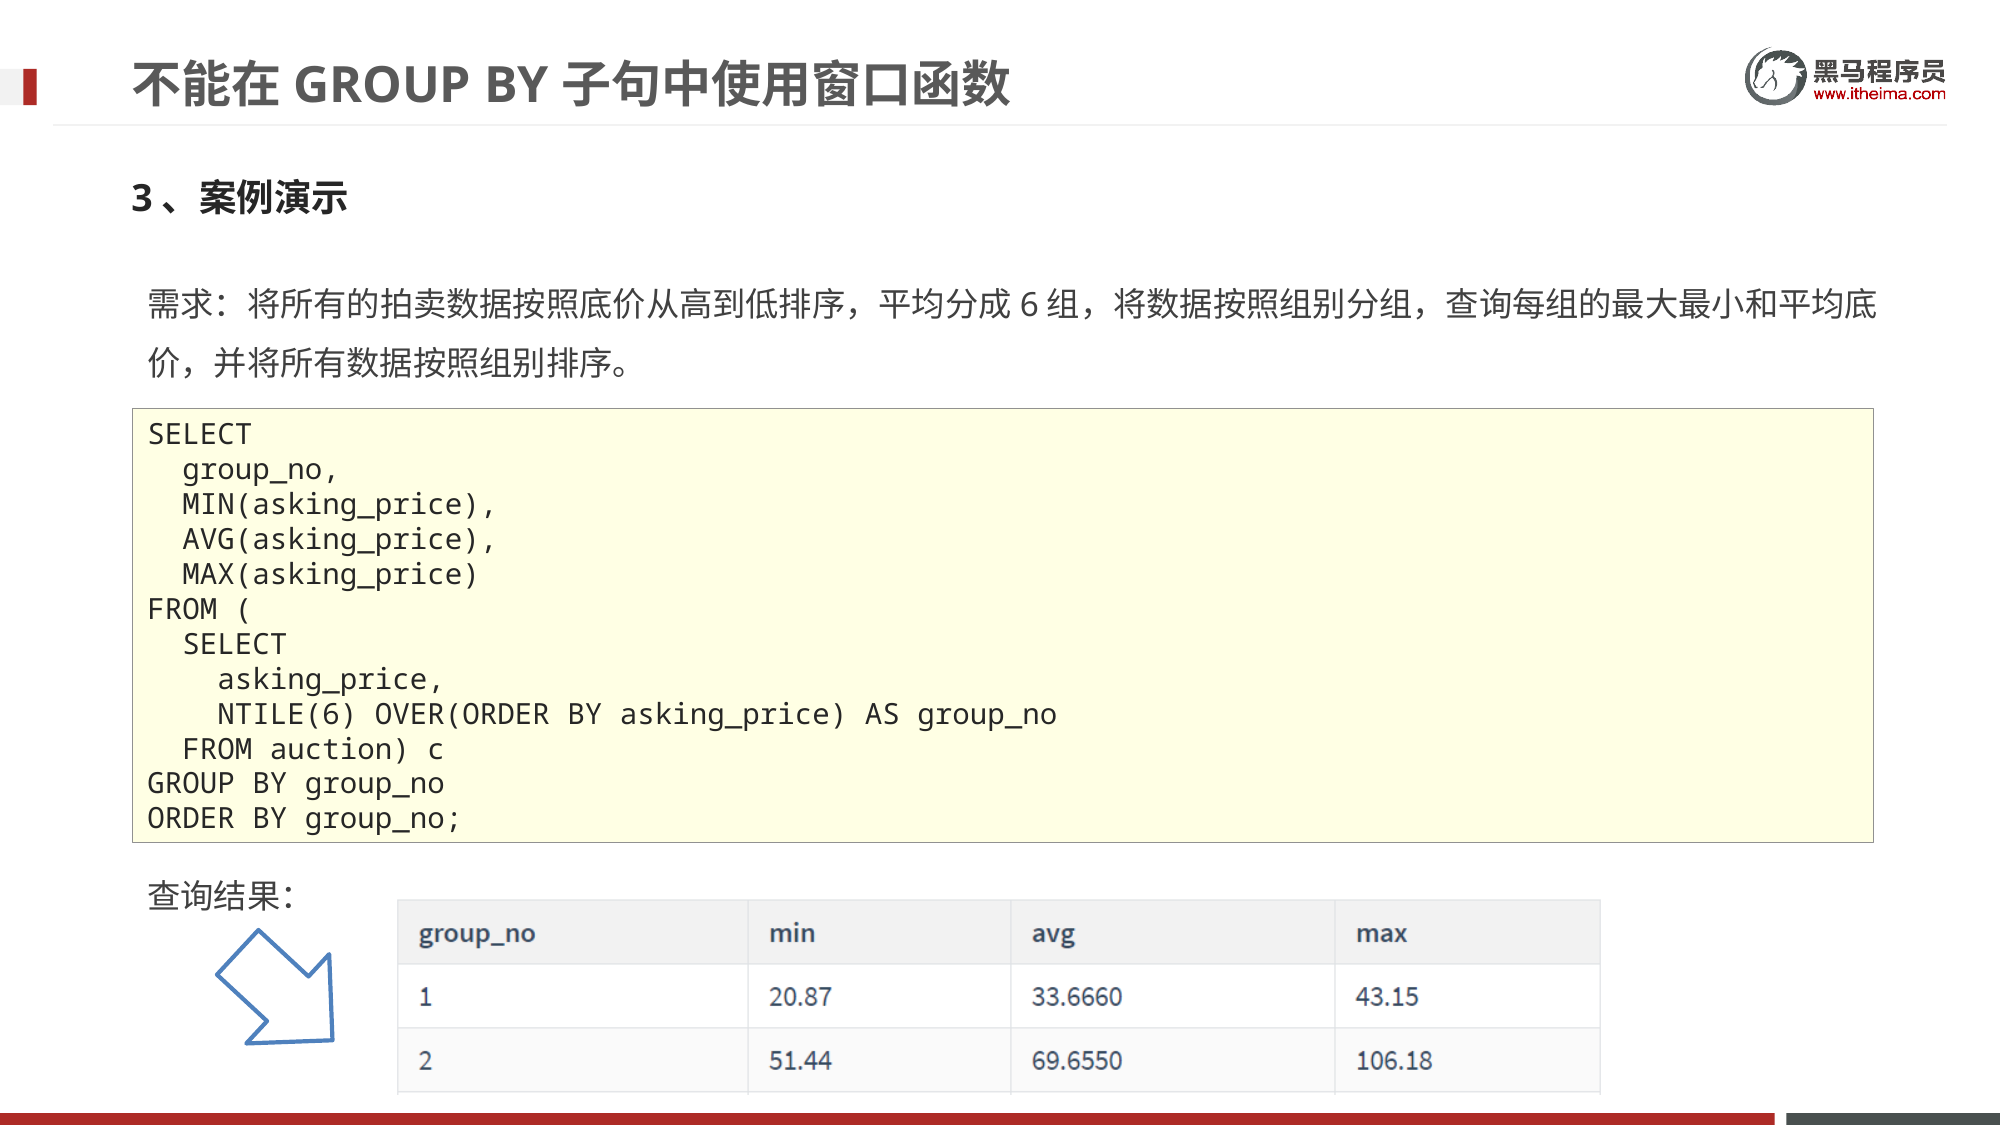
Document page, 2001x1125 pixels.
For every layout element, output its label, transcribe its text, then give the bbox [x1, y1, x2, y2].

picture [391, 892, 1606, 1096]
text_box SELECT group_no, MIN(asking_price), AVG(asking_price), MAX(asking_price) FROM ( SELECT asking_price, NTILE(6) OVER(ORDER BY asking_price) AS group_no FROM auction) c GROUP BY group_no ORDER BY group_no; [132, 407, 1873, 843]
list 3、案例演示 [116, 154, 1880, 239]
title 不能在GROUP BY子句中使用窗口函数 [116, 40, 1556, 125]
text_box [214, 927, 335, 1046]
picture [1744, 46, 1946, 106]
list 需求：将所有的拍卖数据按照底价从高到低排序，平均分成6组，将数据按照组别分组，查询每组的最大最小和平均底价，并将所有数据按照组别排序。 查询结果： [132, 255, 1896, 1085]
